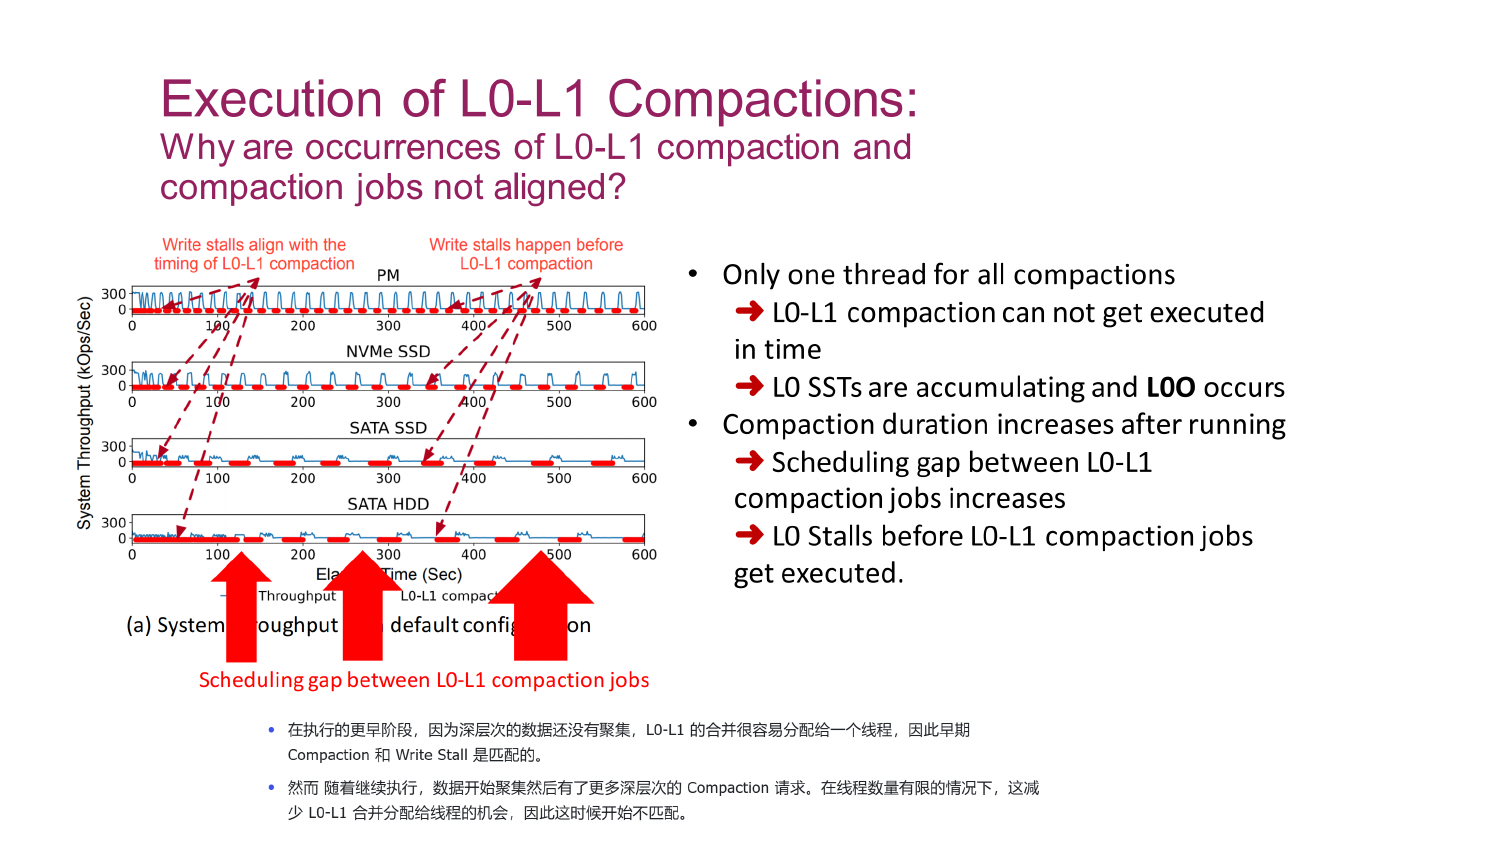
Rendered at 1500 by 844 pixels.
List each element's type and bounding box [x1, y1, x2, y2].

picture [257, 709, 1086, 835]
picture [74, 51, 1306, 698]
